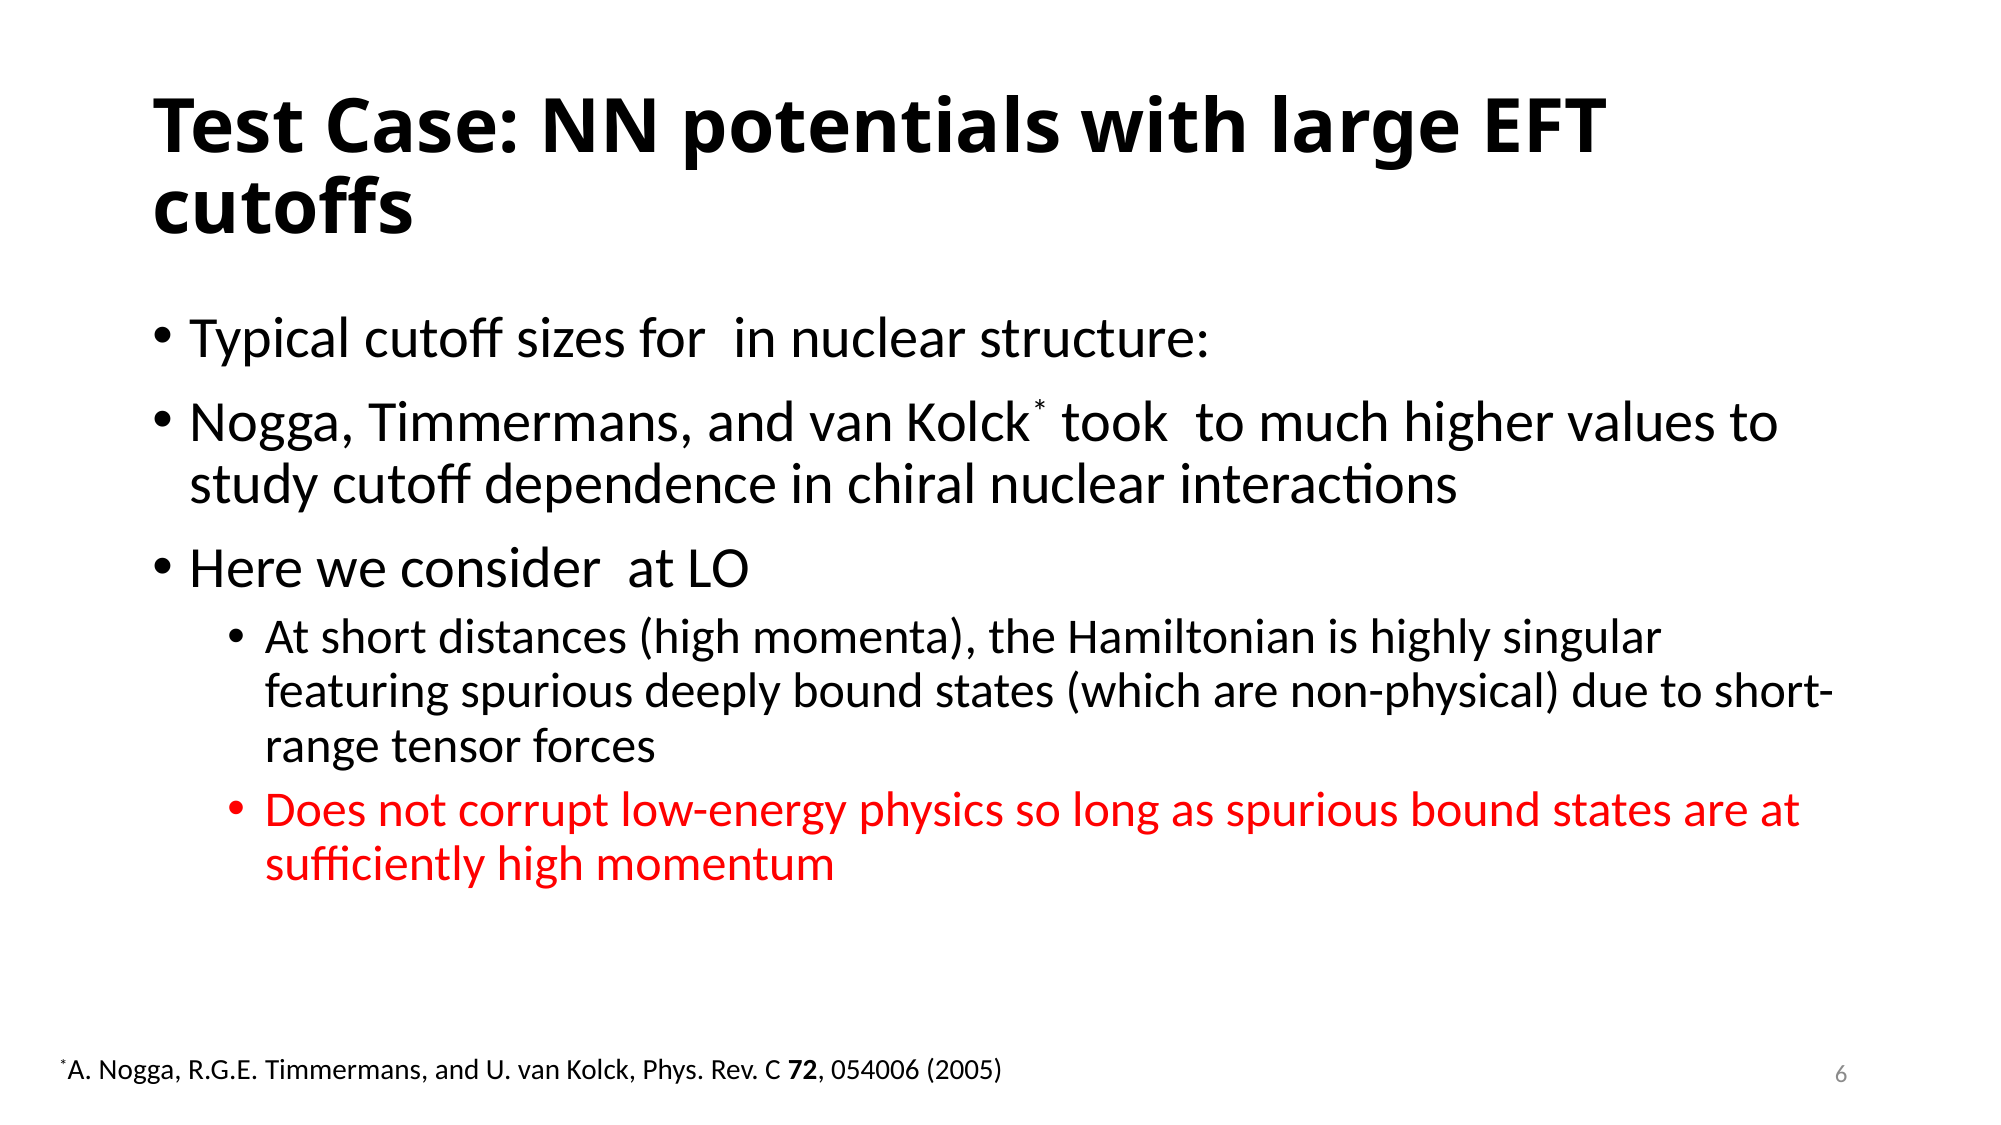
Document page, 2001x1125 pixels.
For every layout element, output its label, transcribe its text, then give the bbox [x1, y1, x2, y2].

slide_number 6 [1412, 1042, 1863, 1103]
text_box *A. Nogga, R.G.E. Timmermans, and U. van Kolck, Phys. Rev. C 72, 054006 (2005) [44, 1043, 1037, 1125]
